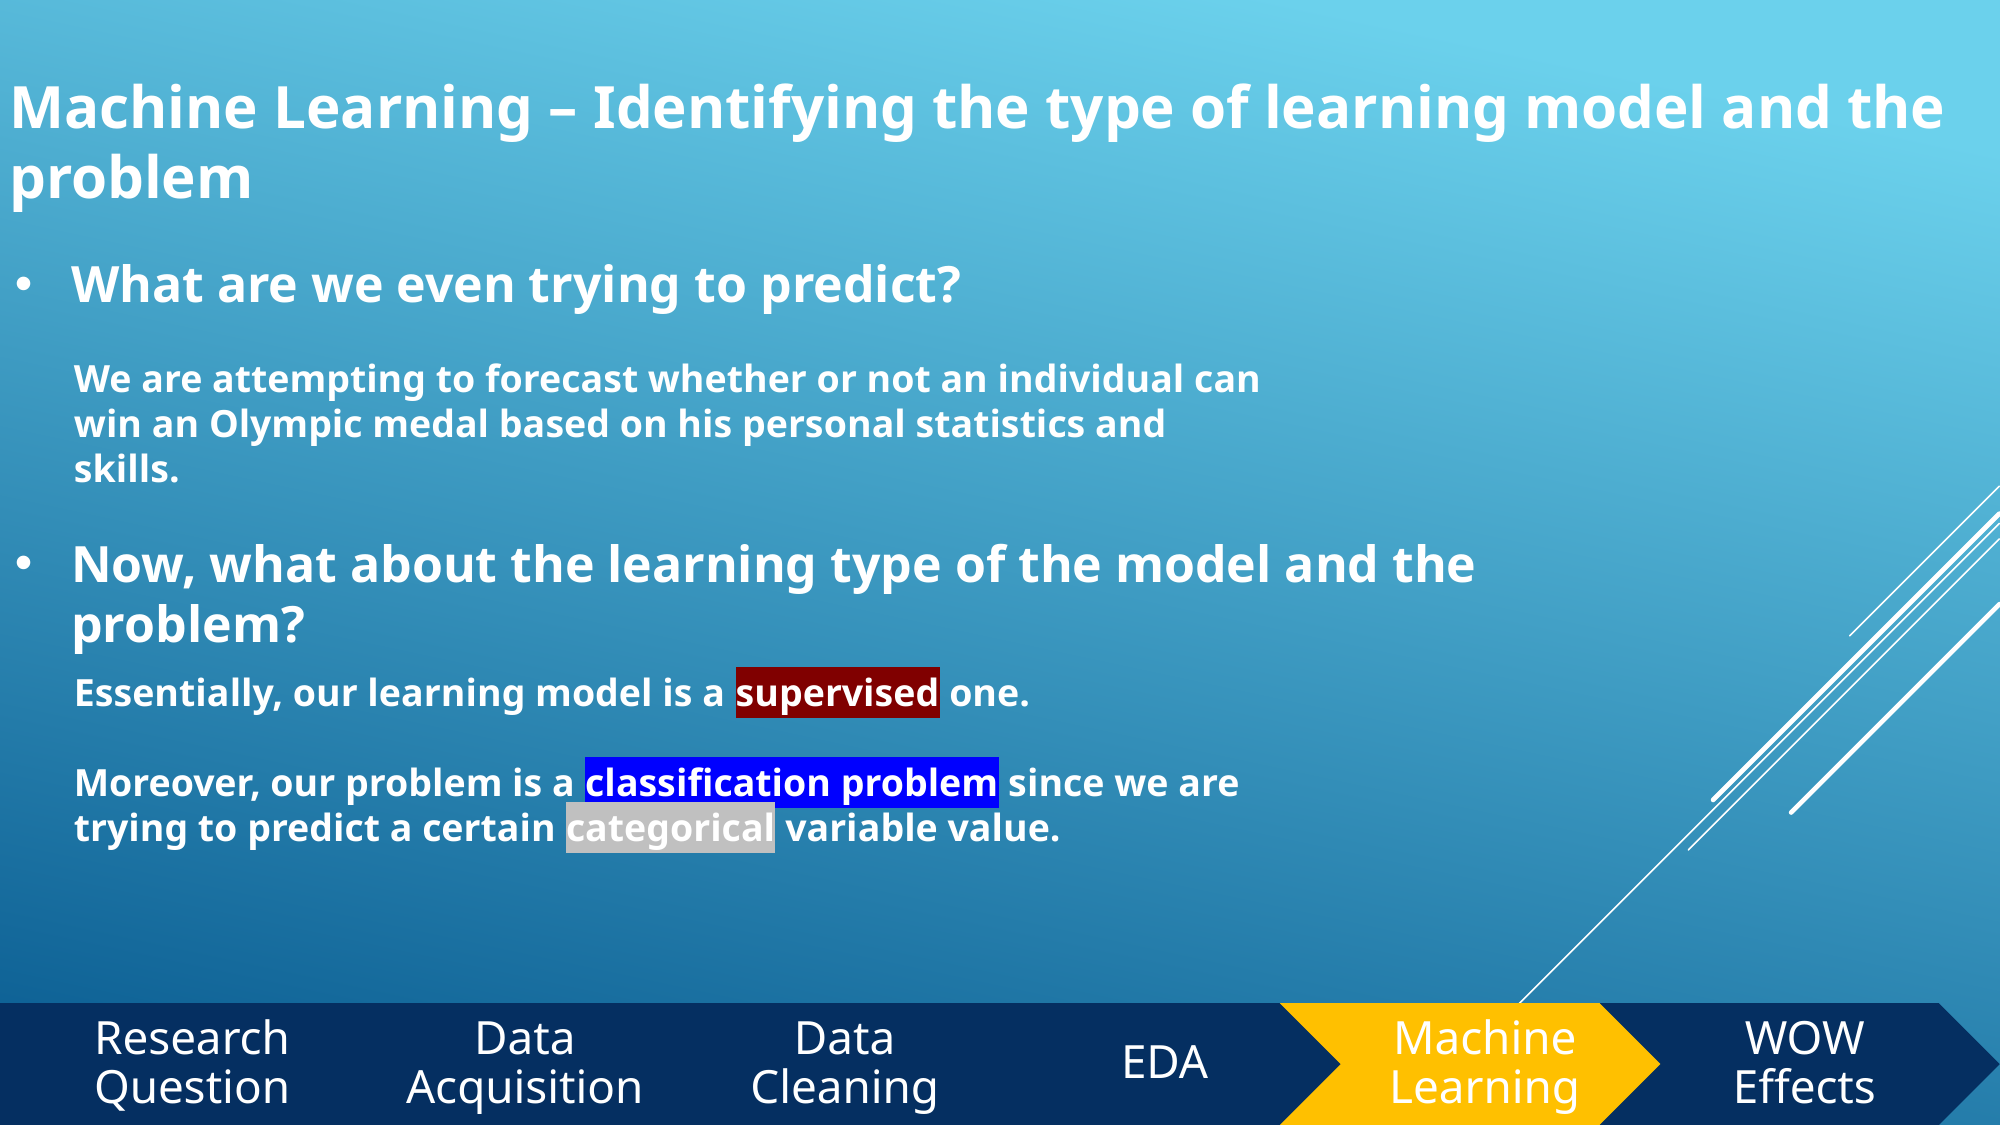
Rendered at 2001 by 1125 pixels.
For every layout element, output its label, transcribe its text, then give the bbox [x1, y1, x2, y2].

text_box What are we even trying to predict? [0, 245, 1236, 321]
text_box We are attempting to forecast whether or not an individual can win an Olympic medal based on his personal statistics and skills. [59, 347, 1295, 497]
text_box Now, what about the learning type of the model and the problem? [0, 524, 1579, 660]
text_box Essentially, our learning model is a supervised one. Moreover, our problem is a classification problem since we are trying to predict a certain categorical variable value. [59, 661, 1283, 857]
text_box Machine Learning – Identifying the type of learning model and the problem [0, 63, 2000, 288]
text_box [0, 1002, 2000, 1125]
